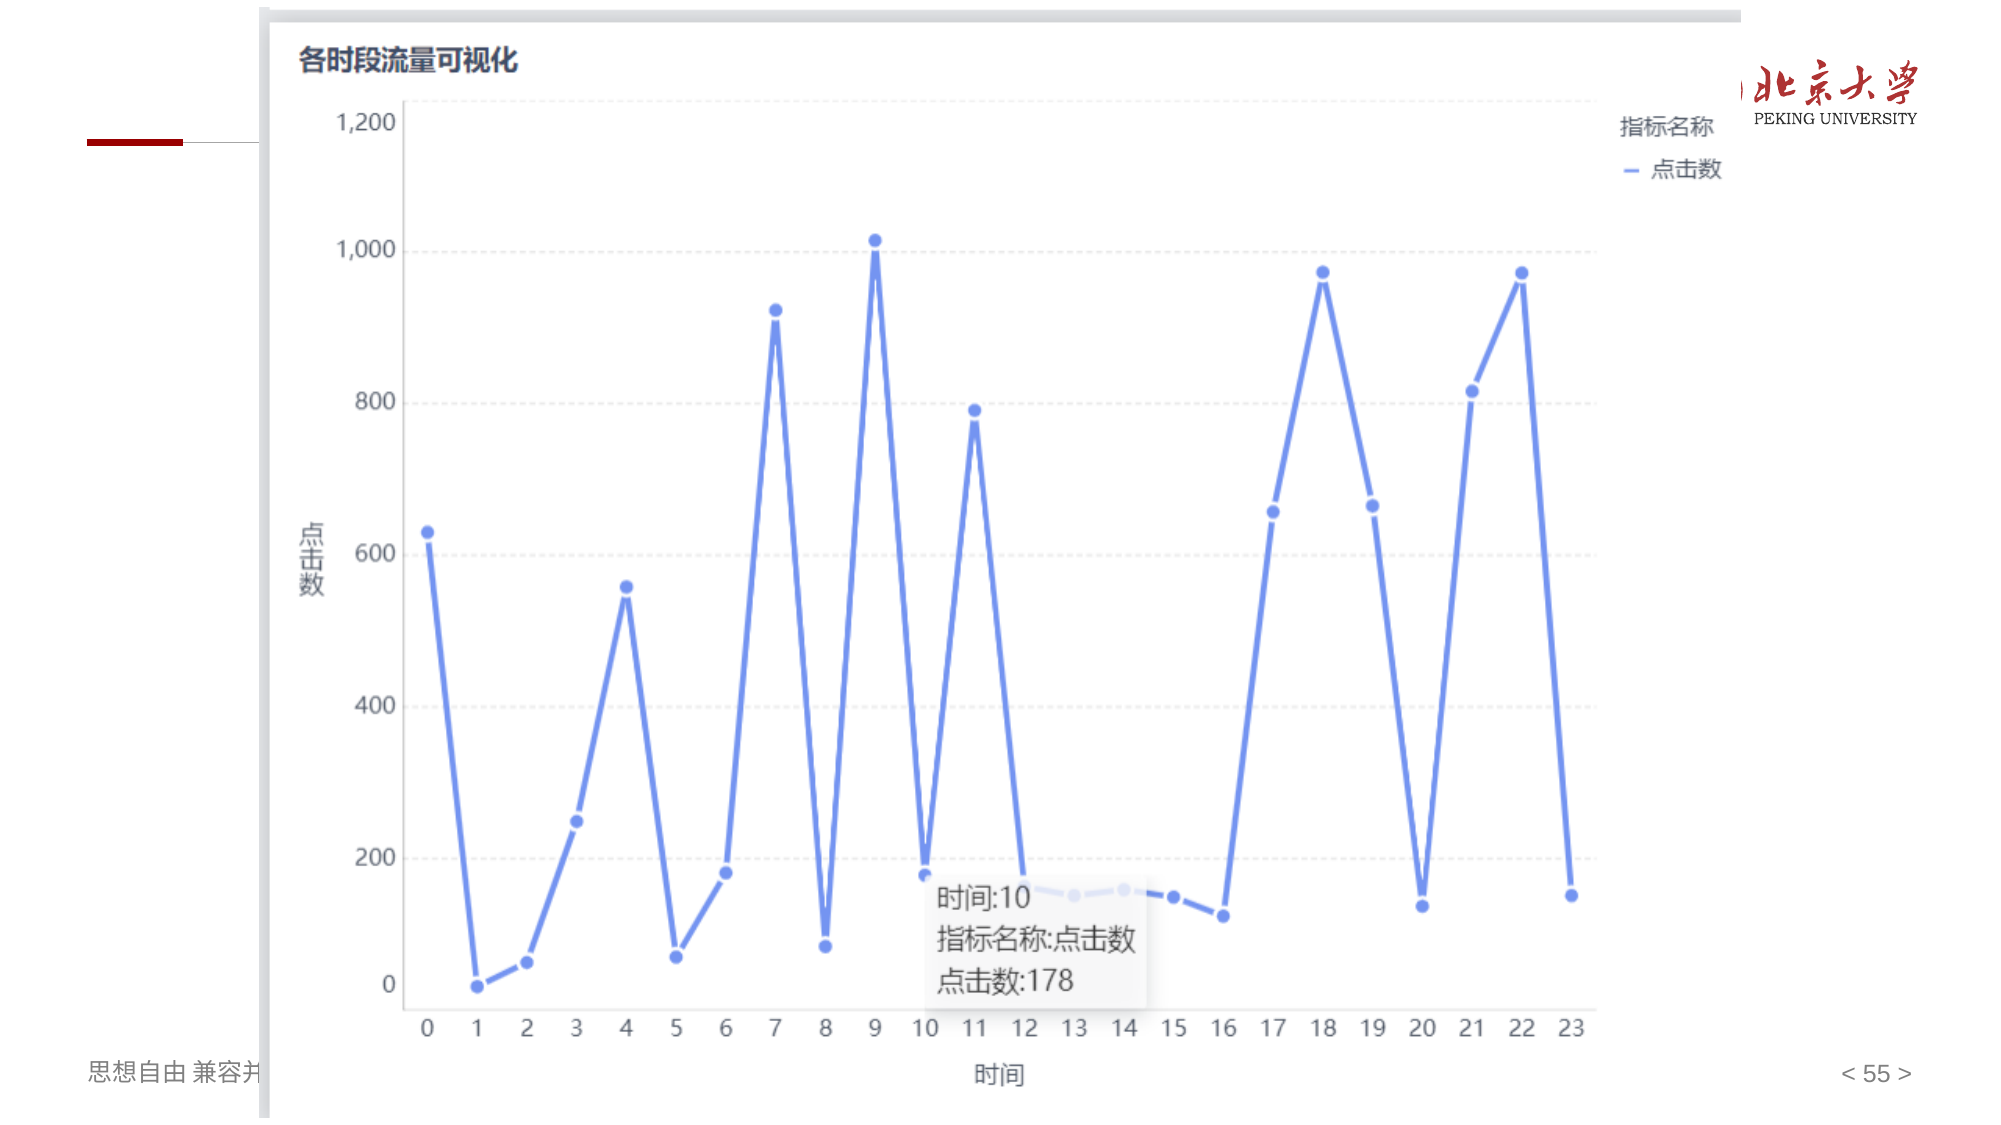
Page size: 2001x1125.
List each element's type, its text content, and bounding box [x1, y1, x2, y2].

slide_number < > [1741, 1048, 1928, 1097]
picture [259, 7, 1741, 1118]
